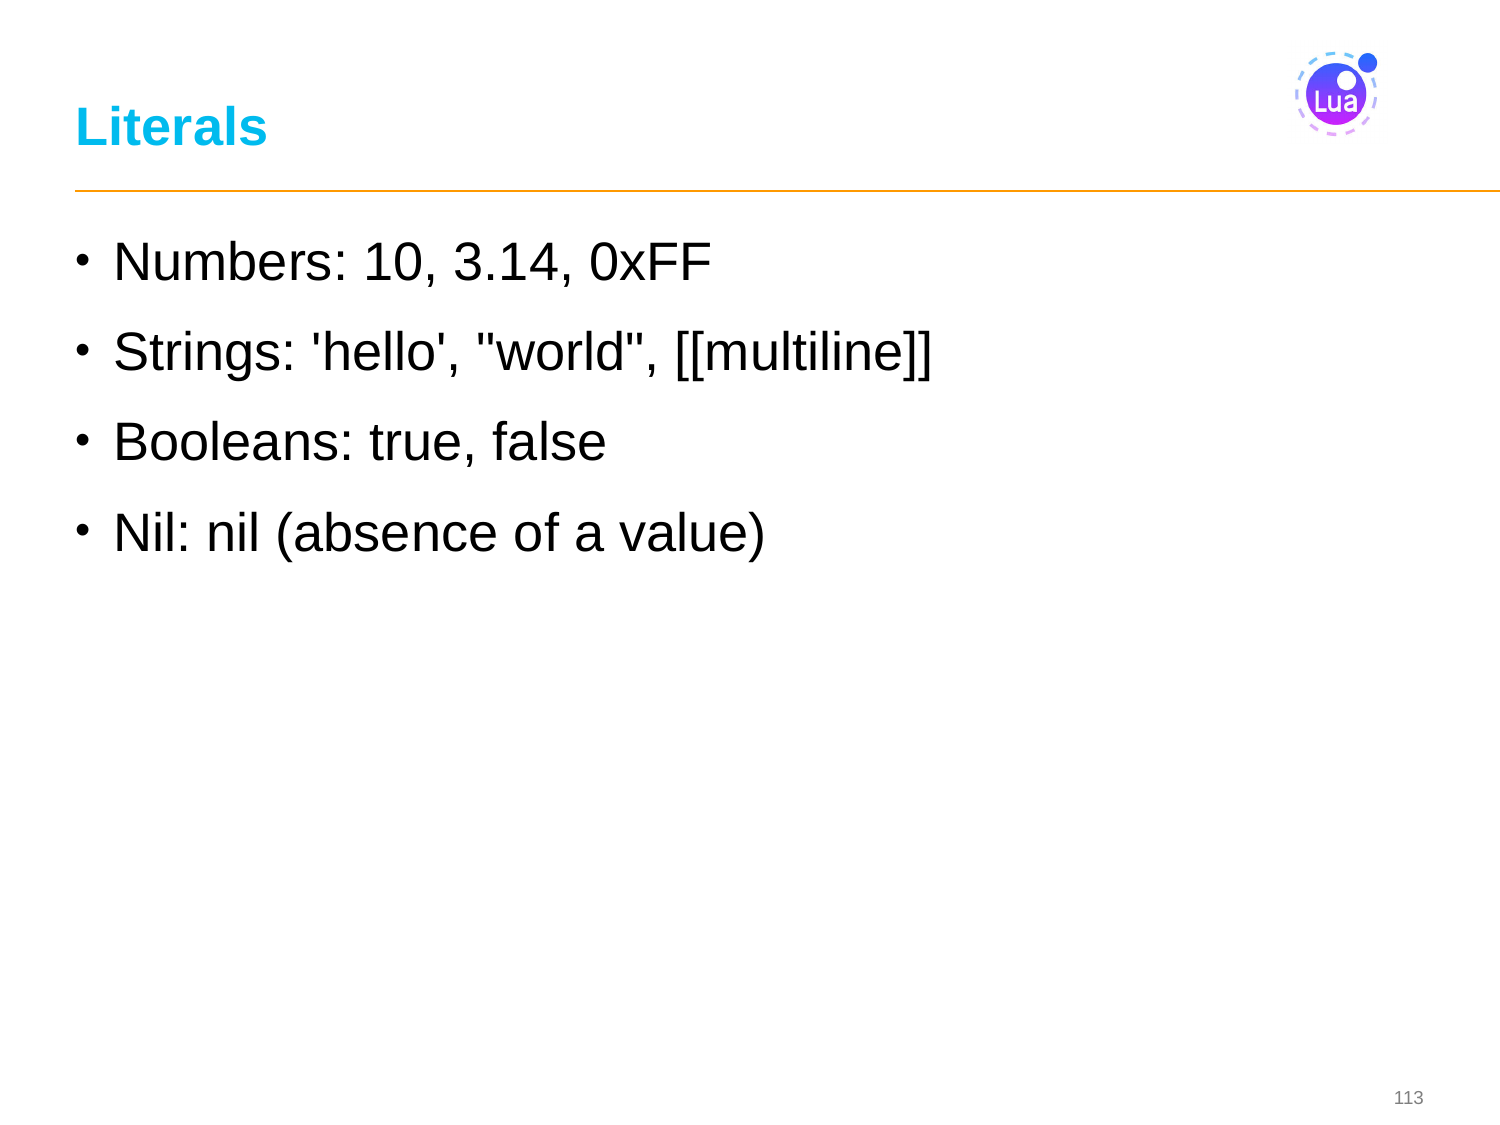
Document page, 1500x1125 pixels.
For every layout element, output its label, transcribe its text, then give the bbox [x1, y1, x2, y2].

list Numbers: 10, 3.14, 0xFF Strings: 'hello', "world", [[multiline]] Booleans: true, false Nil: nil (absence of a value) [75, 226, 1425, 1018]
title Literals [75, 27, 1422, 157]
